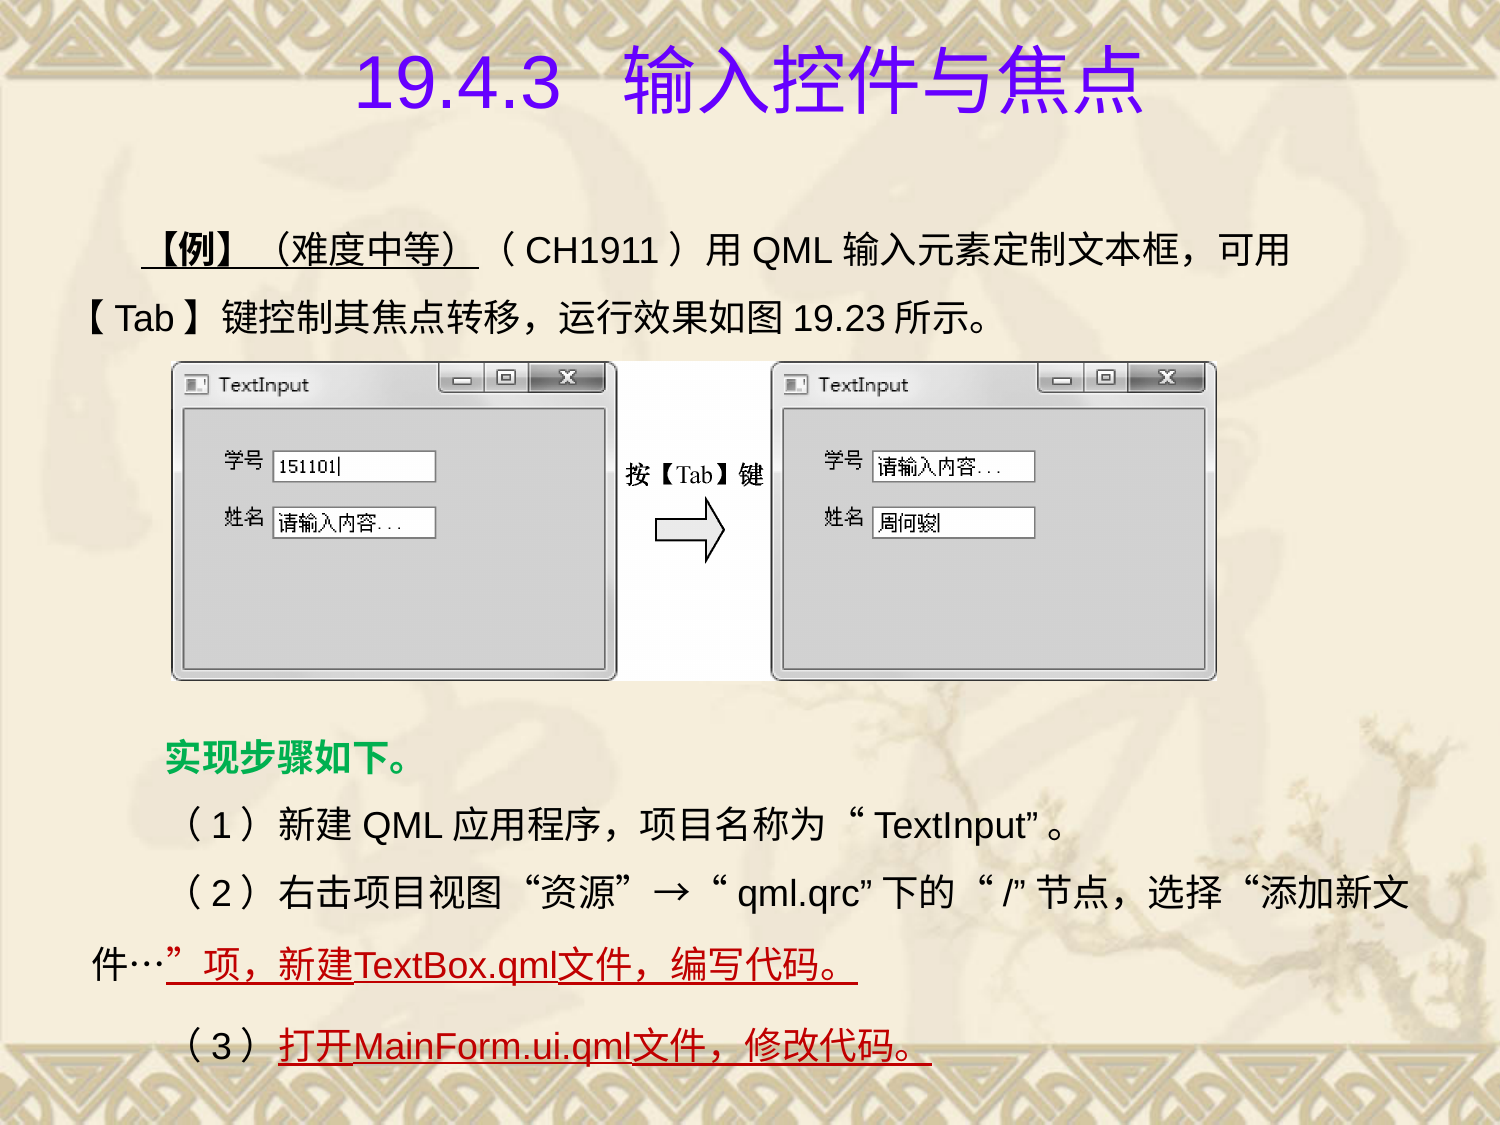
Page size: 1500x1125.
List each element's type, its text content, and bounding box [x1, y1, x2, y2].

text_box 【例】（难度中等）（CH1911）用QML输入元素定制文本框，可用【Tab】键控制其焦点转移，运行效果如图19.23所示。 [53, 196, 1436, 414]
title 19.4.3 输入控件与焦点 [49, 7, 1451, 149]
picture [0, 0, 1500, 1125]
text_box 实现步骤如下。 （1）新建QML应用程序，项目名称为“TextInput”。 （2）右击项目视图“资源”→“qml.qrc”下的“/”节点，选择“添加新文件…”项，新建TextBox.qml文件，编写代码。 （3）打开MainForm.ui.qml文件，修改代码。 [76, 704, 1436, 1125]
